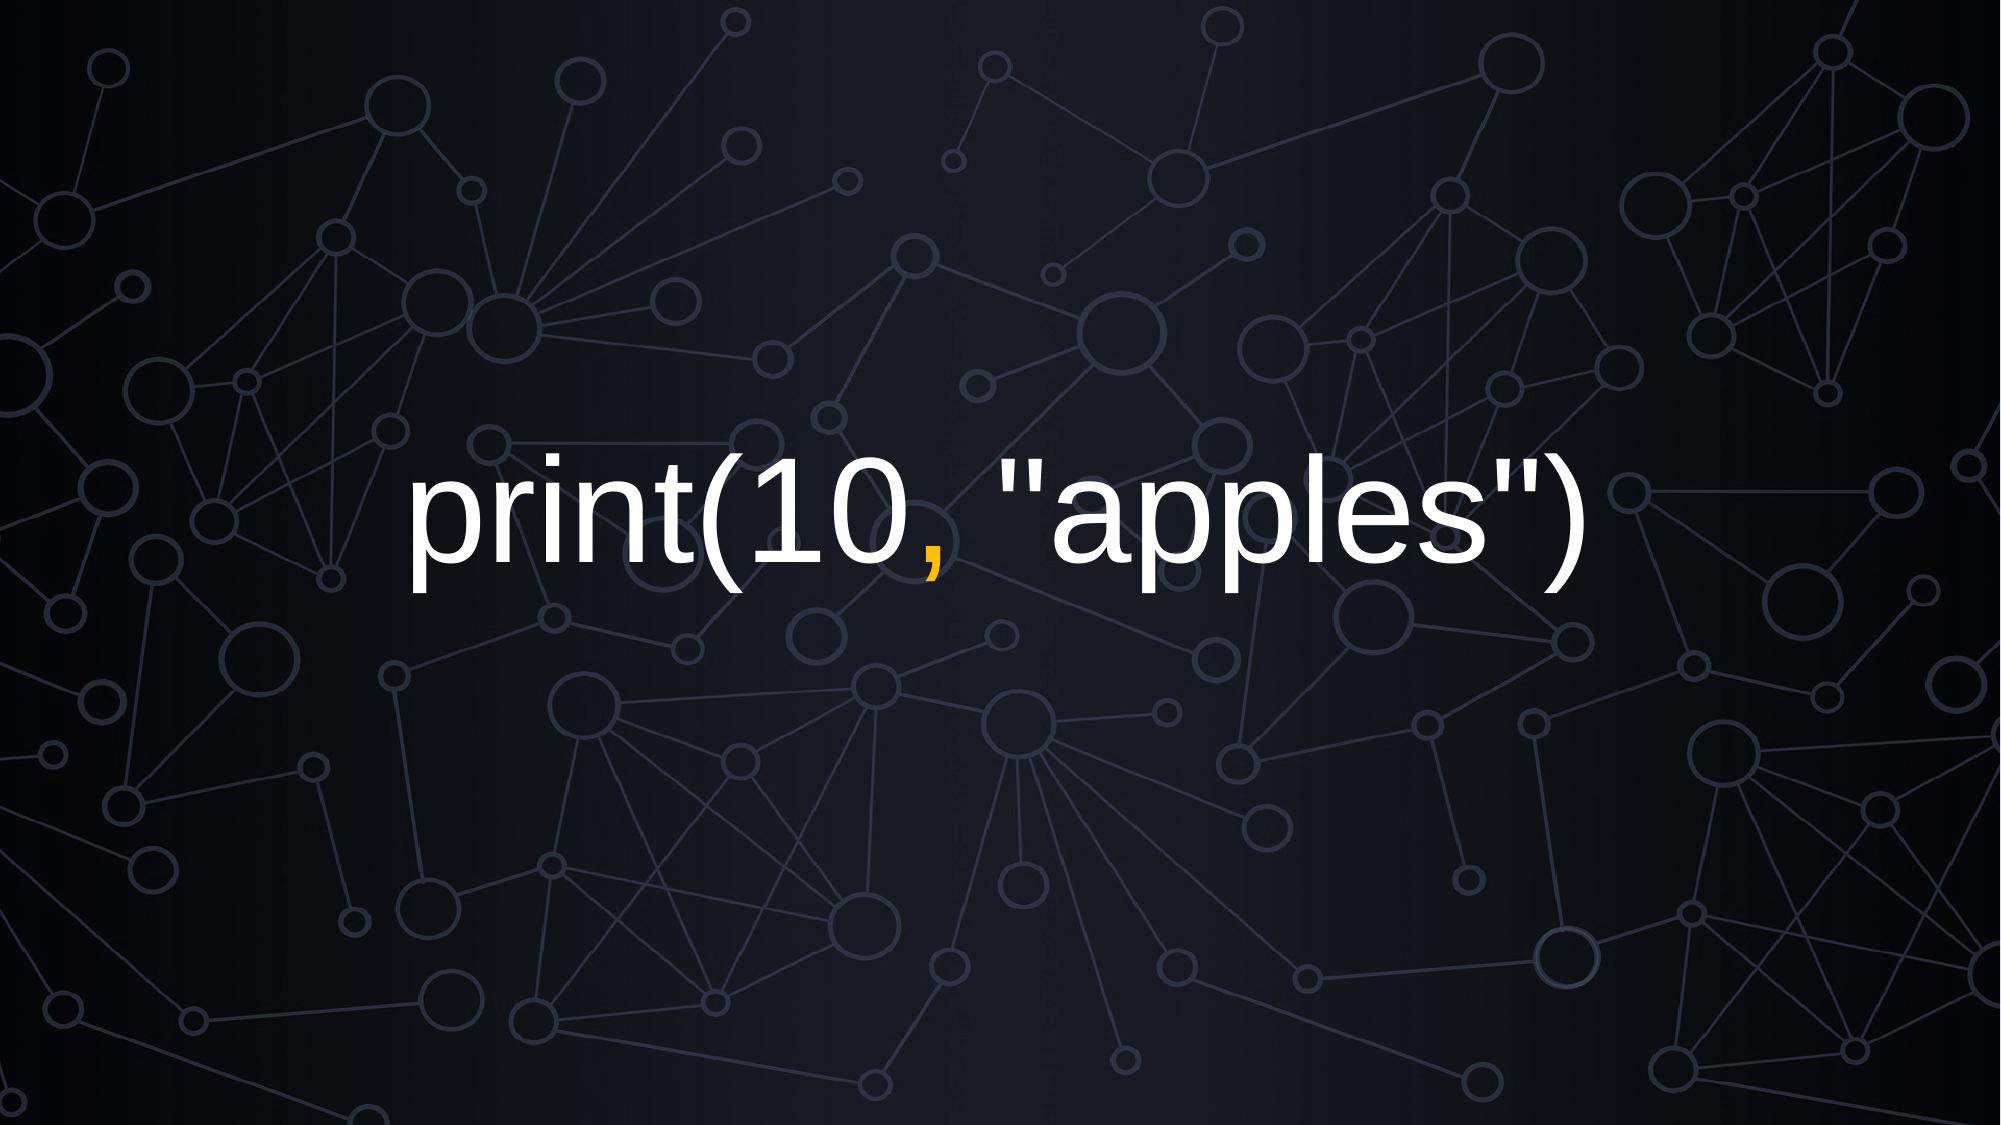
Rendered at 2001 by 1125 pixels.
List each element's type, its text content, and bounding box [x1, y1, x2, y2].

title print(10, "apples") [136, 280, 1862, 749]
